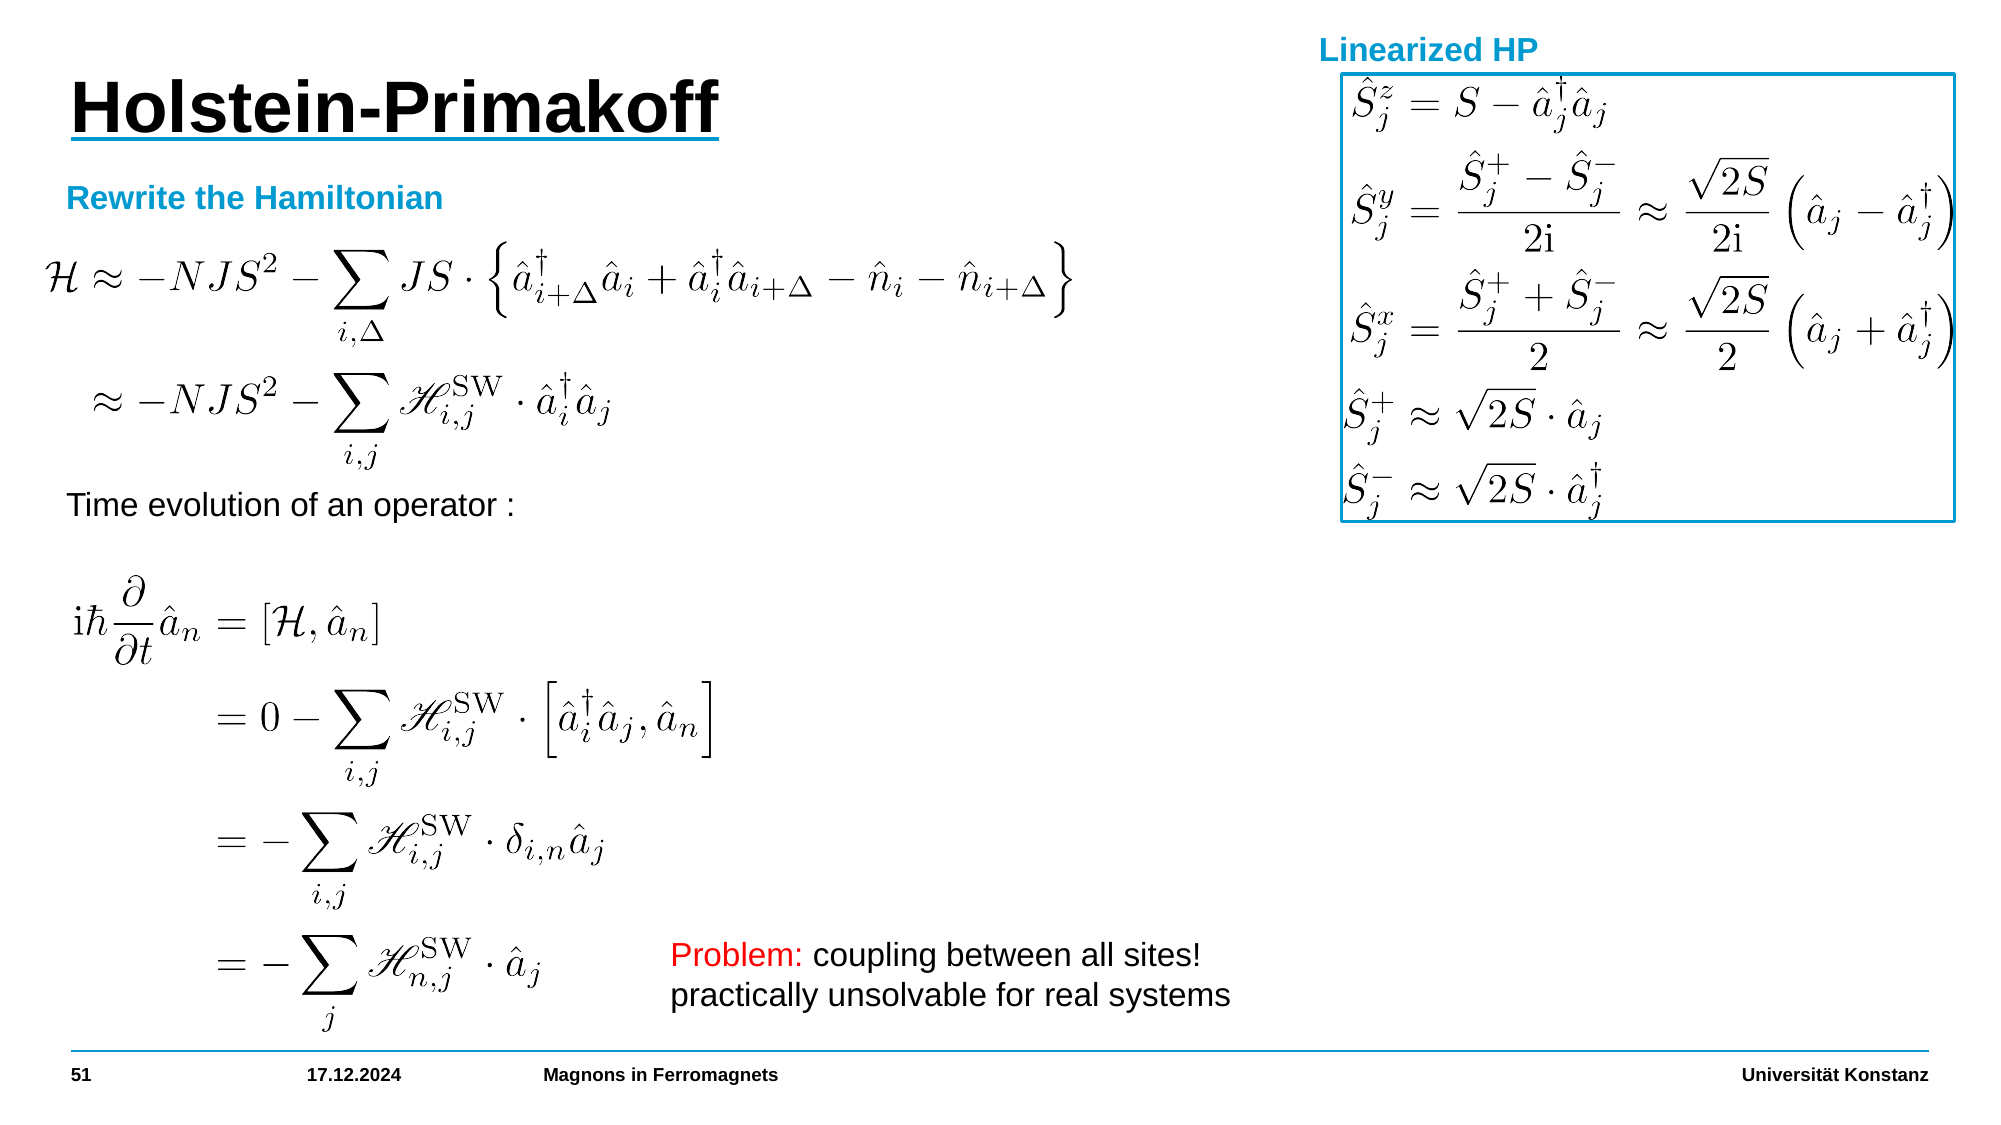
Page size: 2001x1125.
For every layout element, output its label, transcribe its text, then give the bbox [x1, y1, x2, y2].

footer Magnons in Ferromagnets [543, 1058, 1489, 1094]
list Rewrite the Hamiltonian Time evolution of an operator : [65, 477, 980, 846]
picture [74, 575, 712, 1032]
title Holstein-Primakoff [70, 66, 1318, 268]
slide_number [306, 1058, 512, 1094]
text_box Problem: coupling between all sites! practically unsolvable for real systems [715, 926, 1355, 1021]
list Rewrite the Hamiltonian Time evolution of an operator : [65, 171, 980, 240]
picture [45, 241, 1072, 470]
picture [1344, 77, 1952, 519]
list Linearized HP [1318, 23, 2000, 697]
slide_number 51 [70, 1058, 276, 1094]
